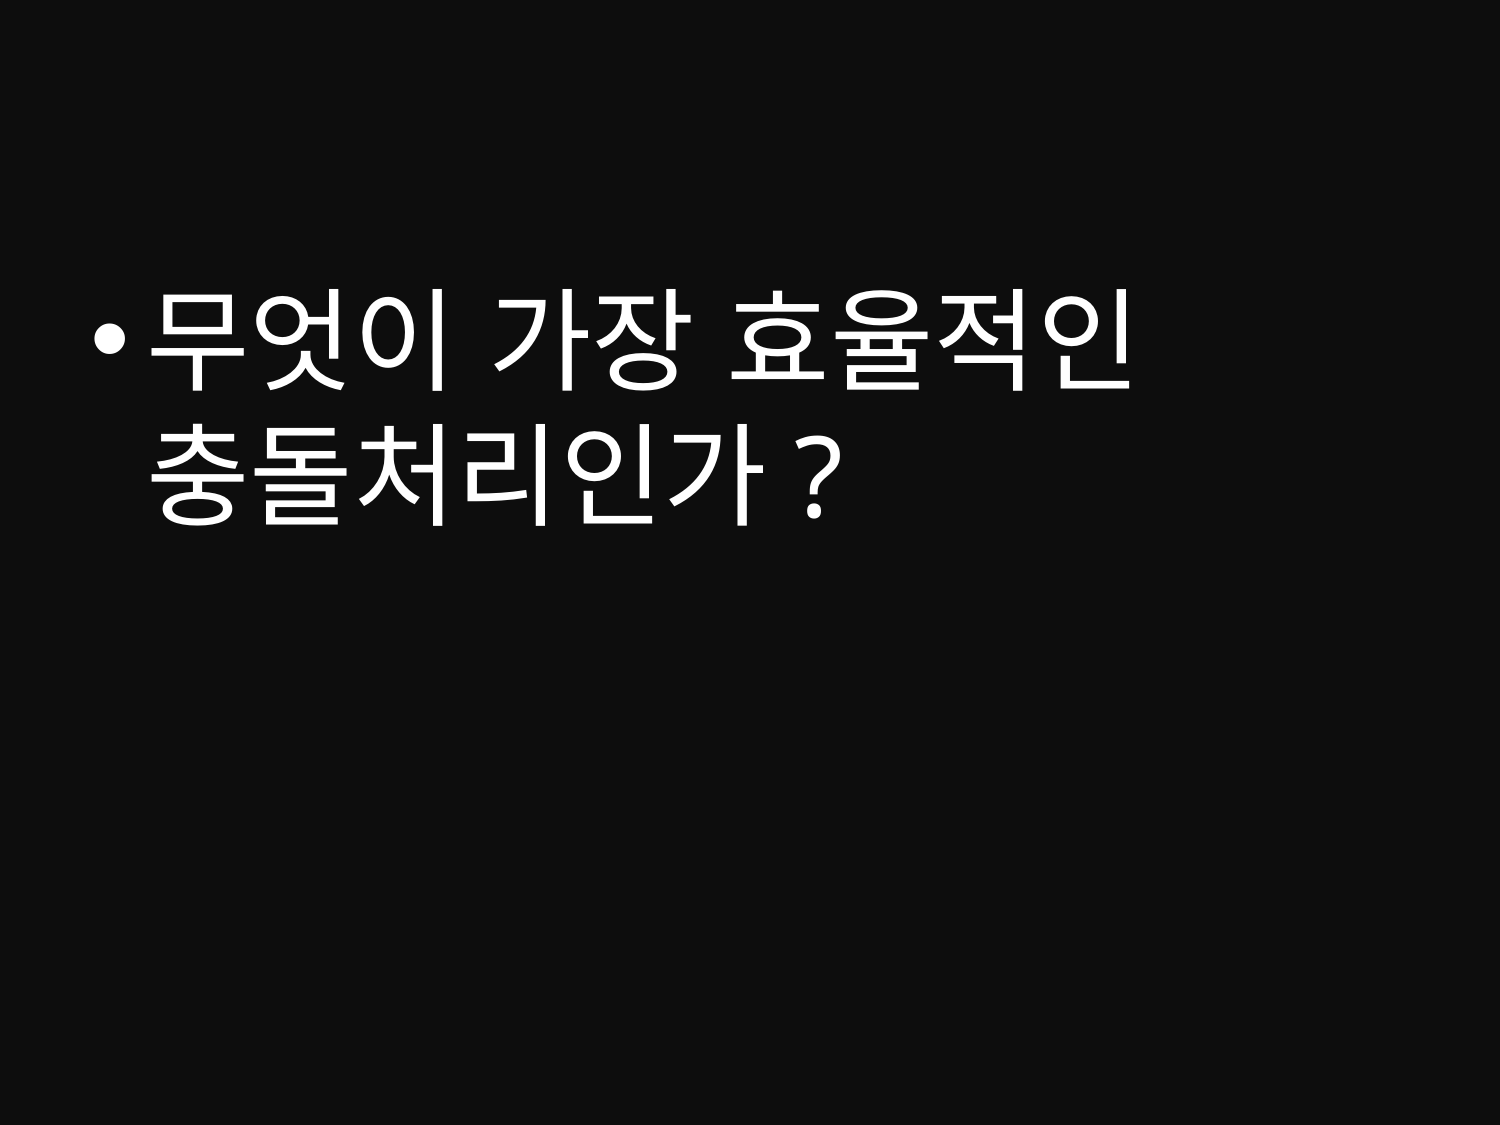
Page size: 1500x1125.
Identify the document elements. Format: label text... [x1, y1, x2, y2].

list 무엇이 가장 효율적인 충돌처리인가? [75, 262, 1425, 1005]
